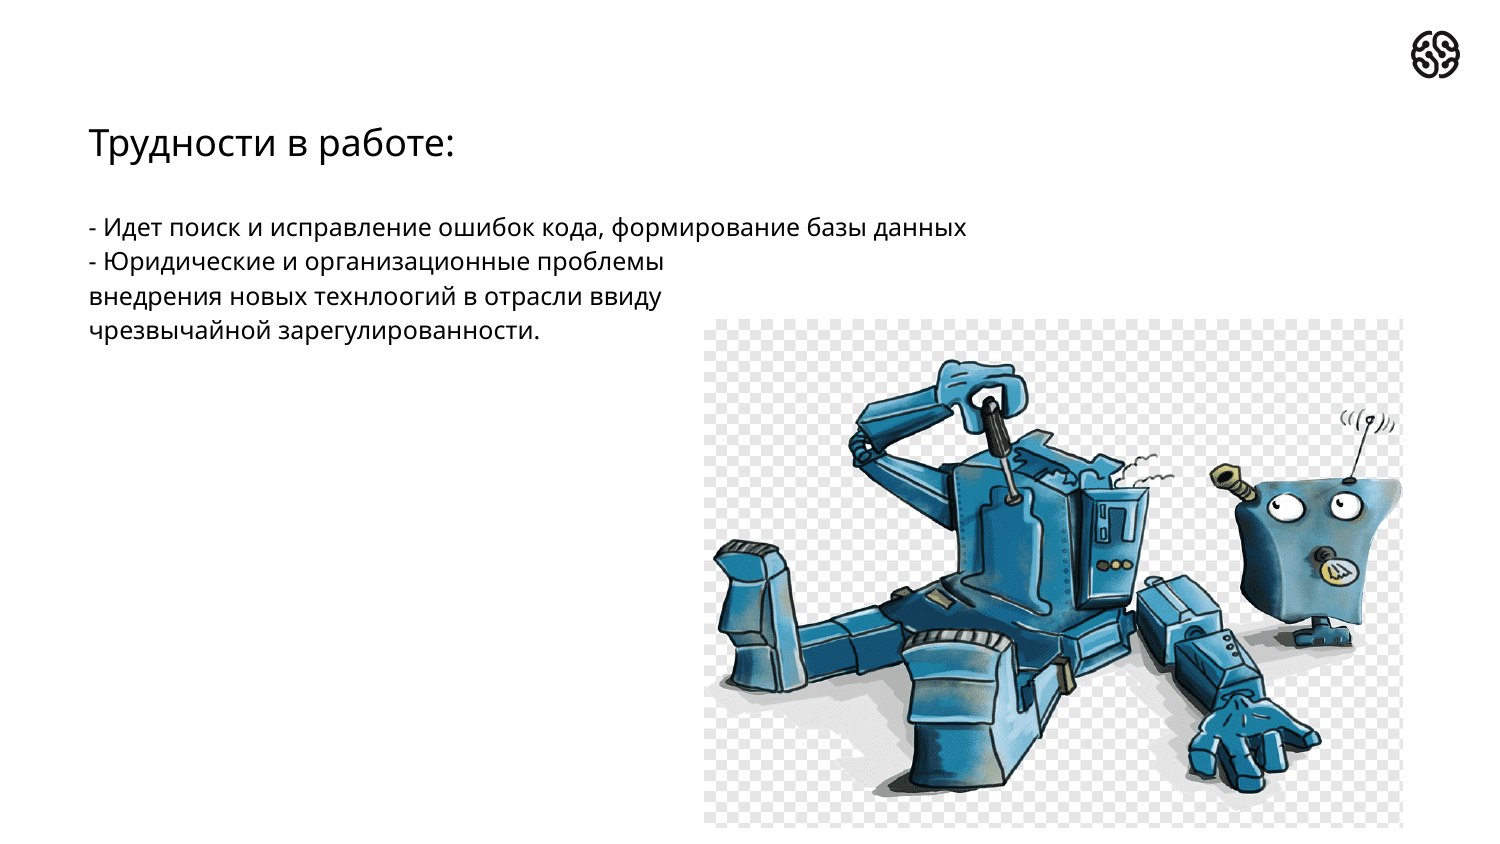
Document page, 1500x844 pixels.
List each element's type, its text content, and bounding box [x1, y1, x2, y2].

title Трудности в работе: [88, 118, 1412, 260]
picture [1411, 30, 1460, 79]
subtitle - Идет поиск и исправление ошибок кода, формирование базы данных - Юридические и организационные проблемы внедрения новых технлоогий в отрасли ввиду чрезвычайной зарегулированности. [88, 260, 1412, 739]
picture [704, 319, 1404, 829]
